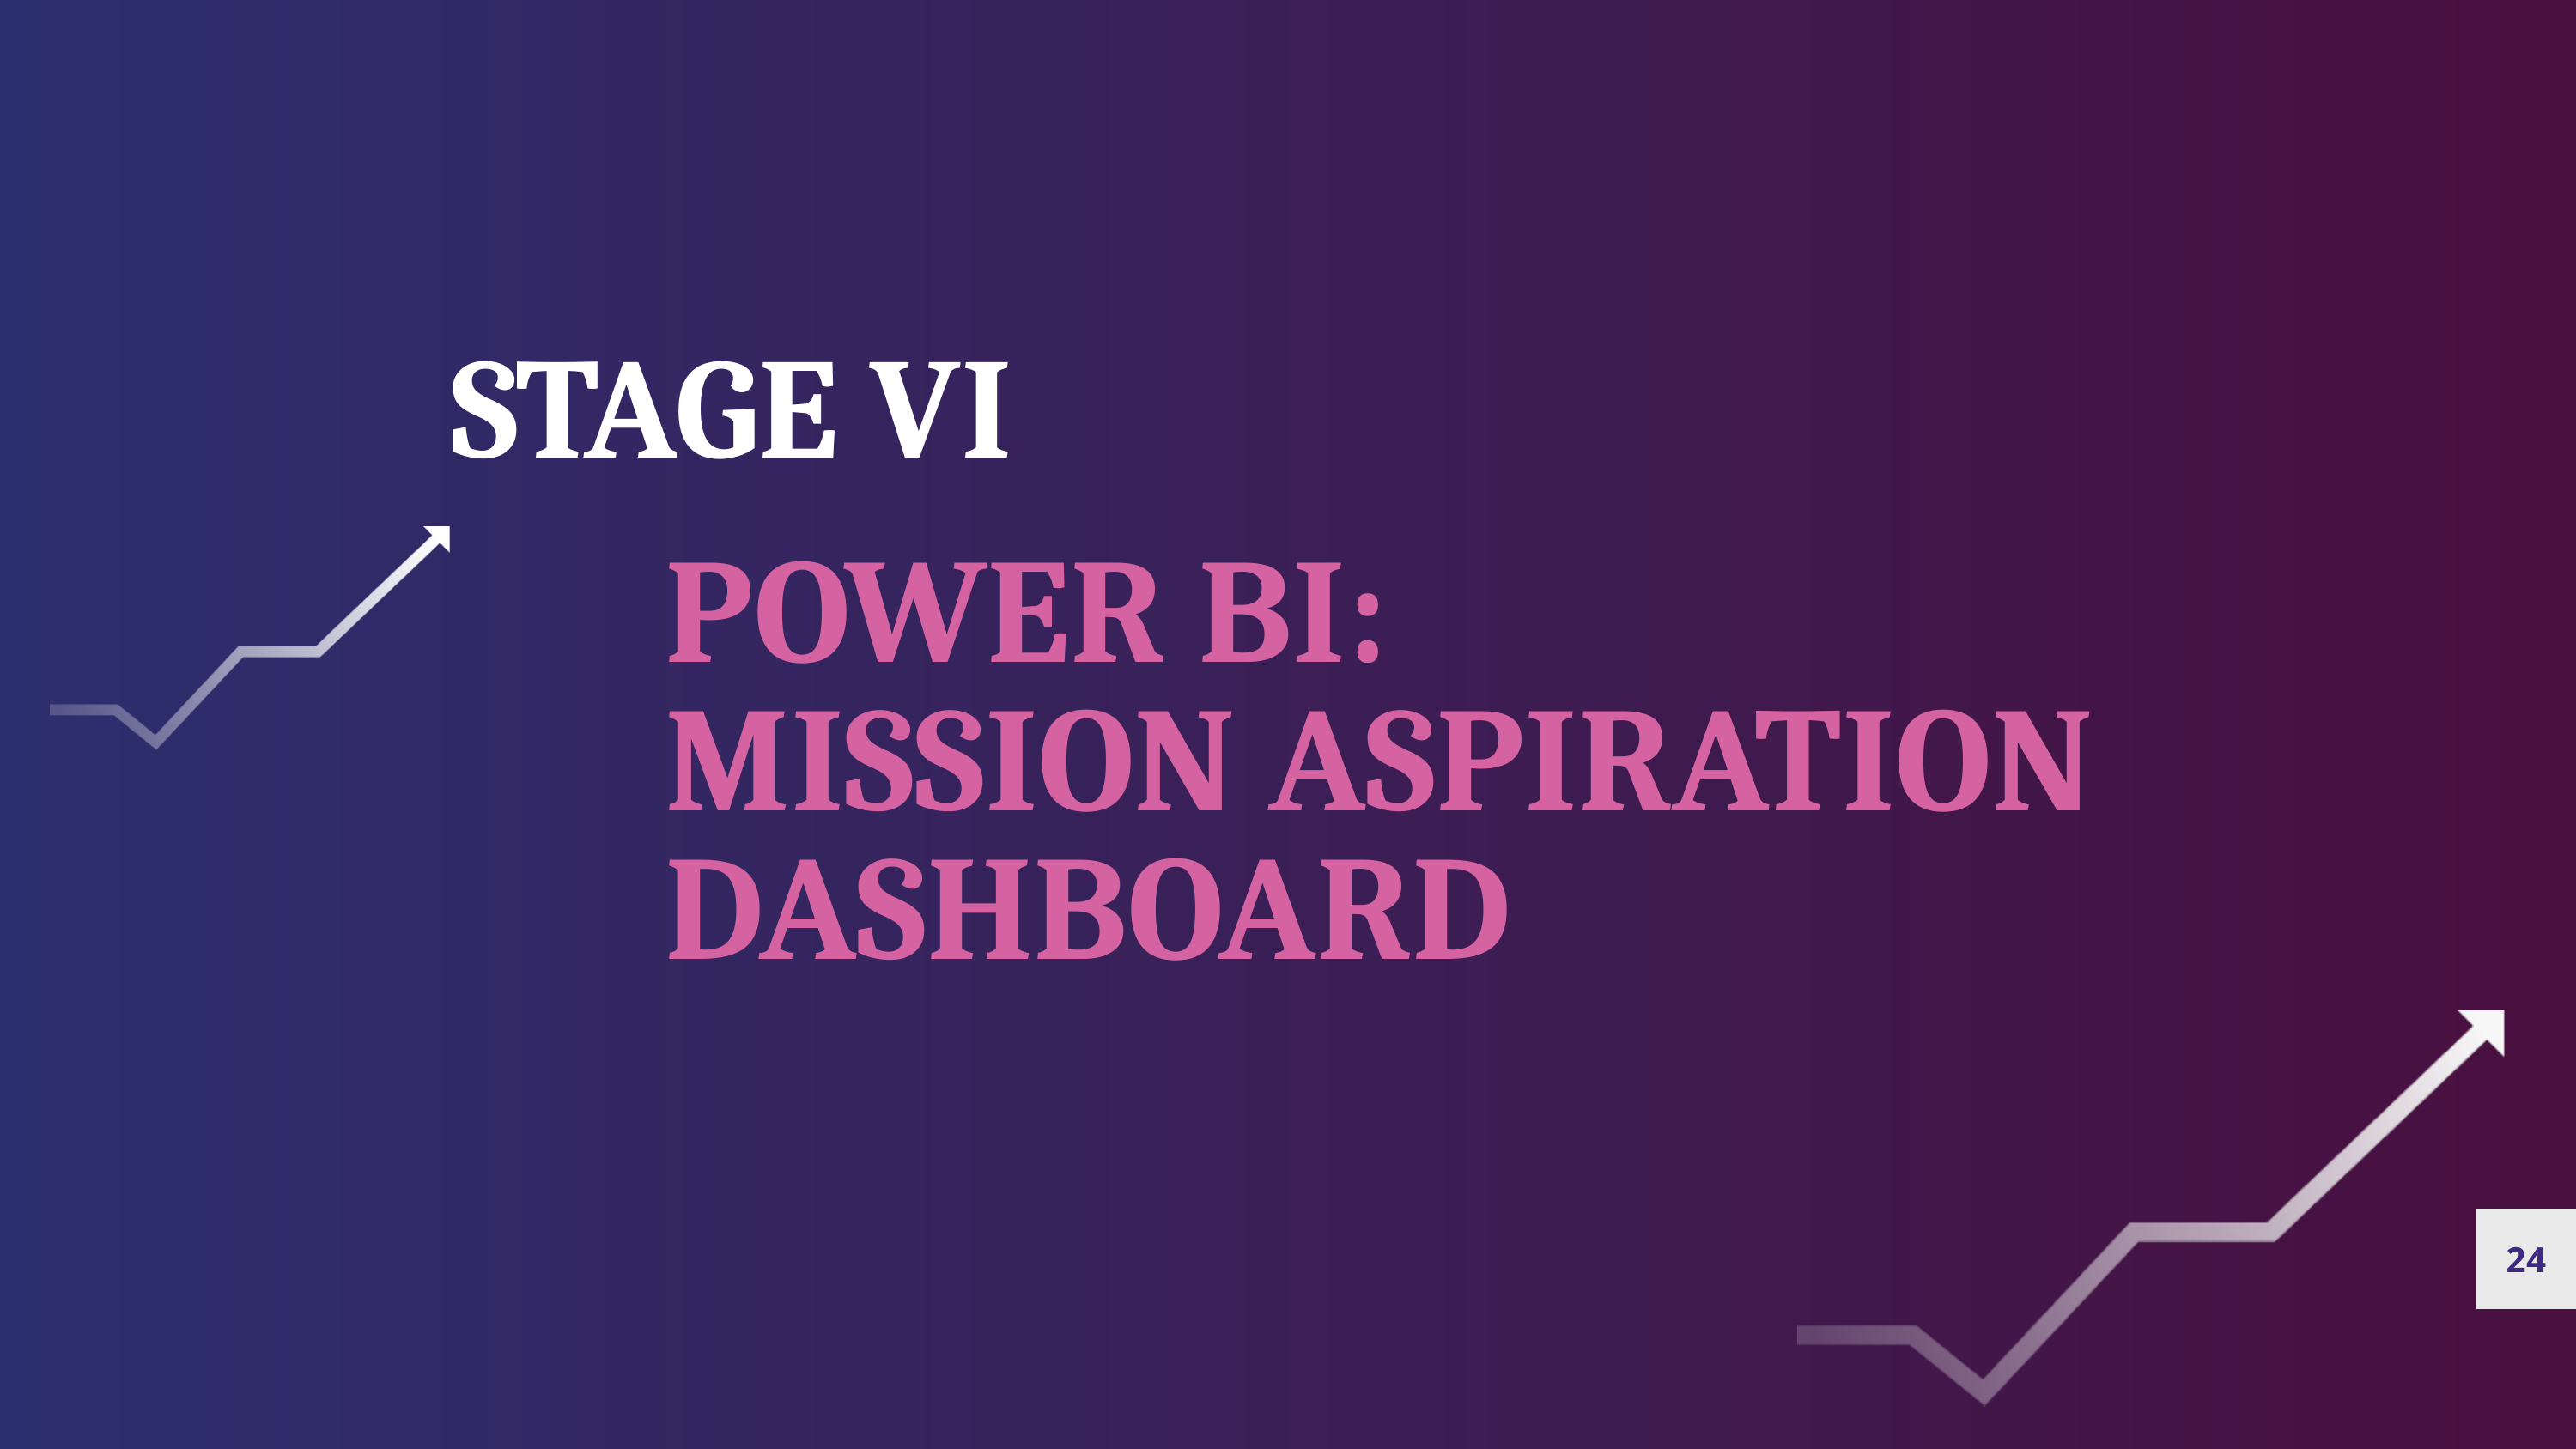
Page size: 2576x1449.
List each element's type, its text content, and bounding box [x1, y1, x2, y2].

text_box STAGE VI [450, 337, 1095, 488]
text_box [50, 526, 451, 750]
text_box [1796, 1010, 2506, 1407]
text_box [2476, 1209, 2576, 1309]
text_box POWER BI: MISSION ASPIRATION DASHBOARD [665, 543, 2404, 990]
